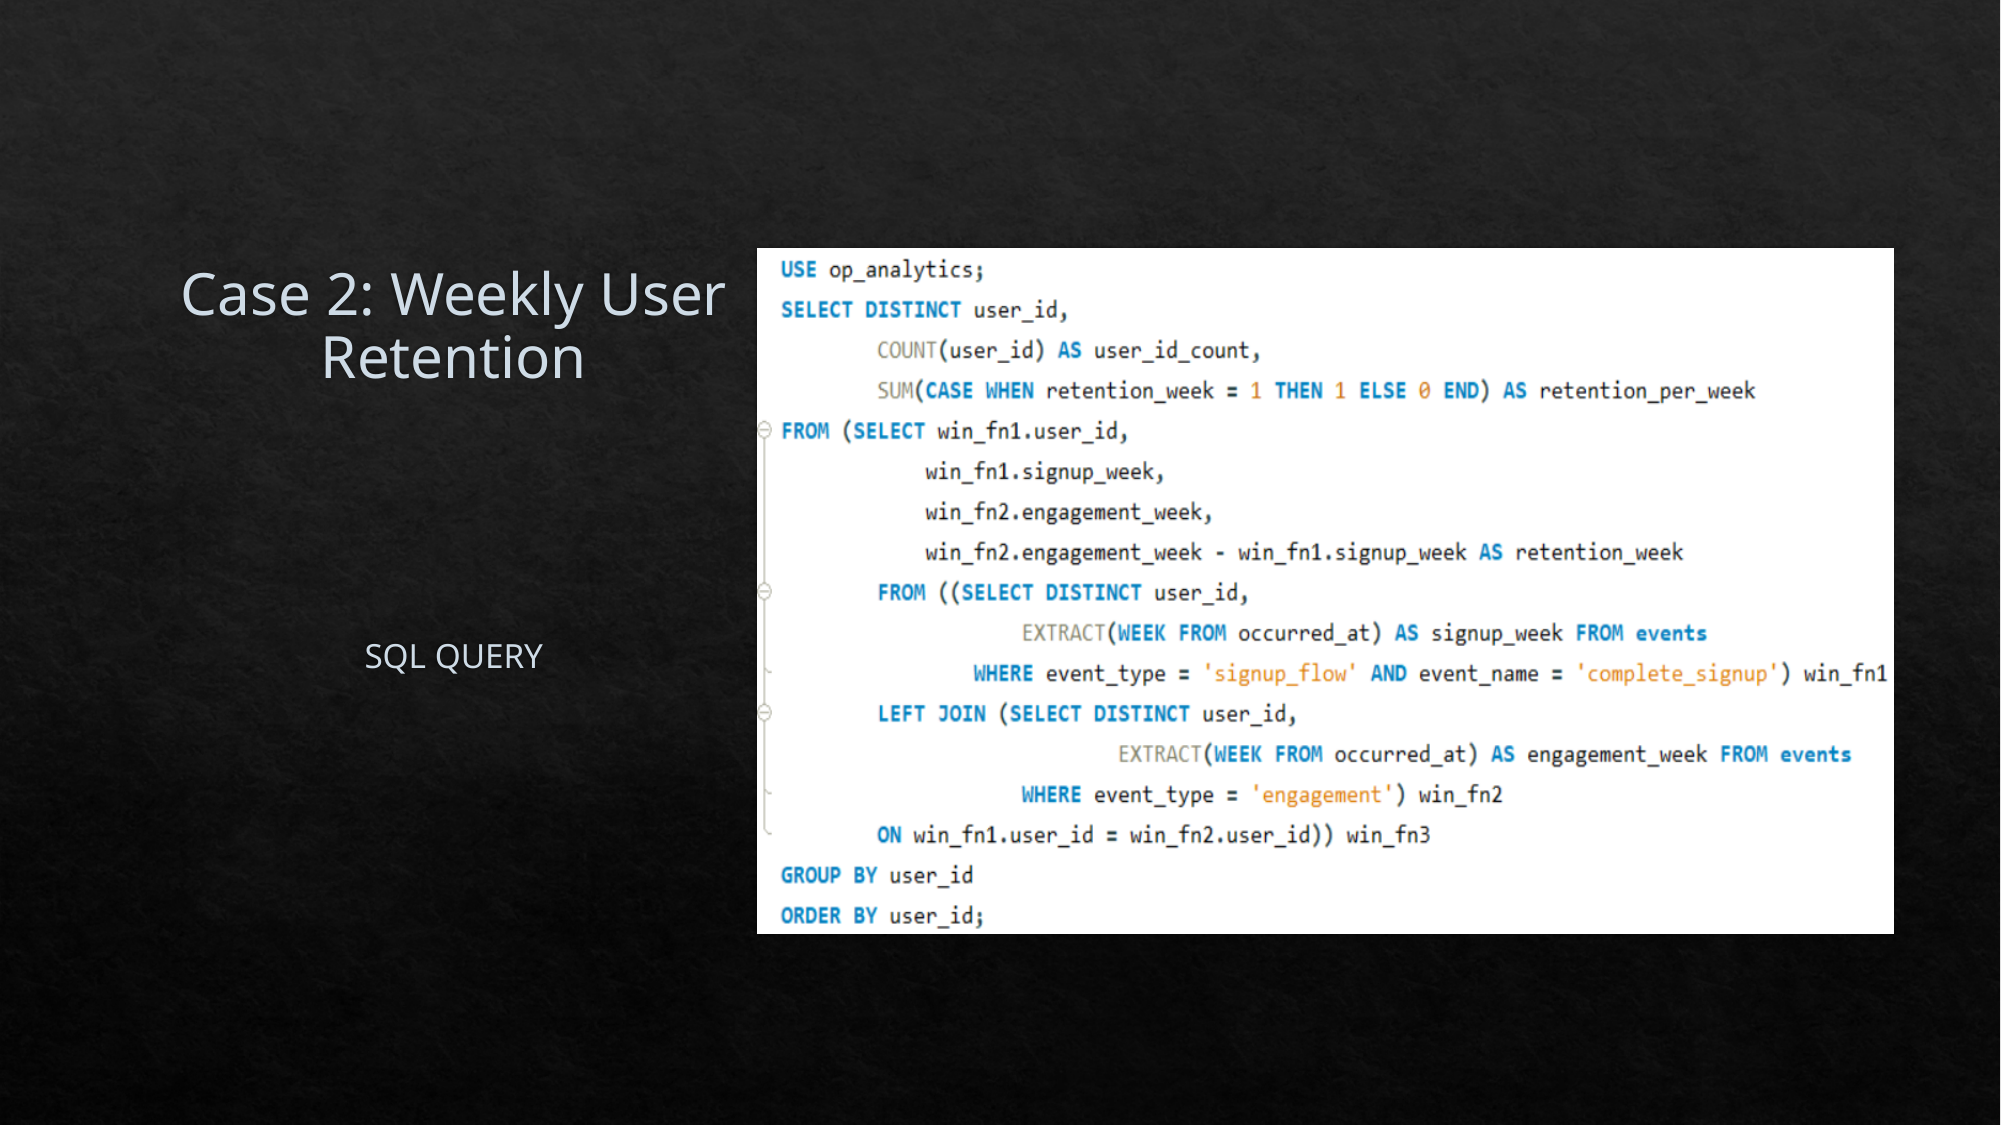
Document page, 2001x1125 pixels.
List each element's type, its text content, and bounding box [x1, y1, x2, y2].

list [757, 248, 1894, 934]
list SQL QUERY [149, 438, 749, 934]
title Case 2: Weekly User Retention [149, 99, 758, 399]
